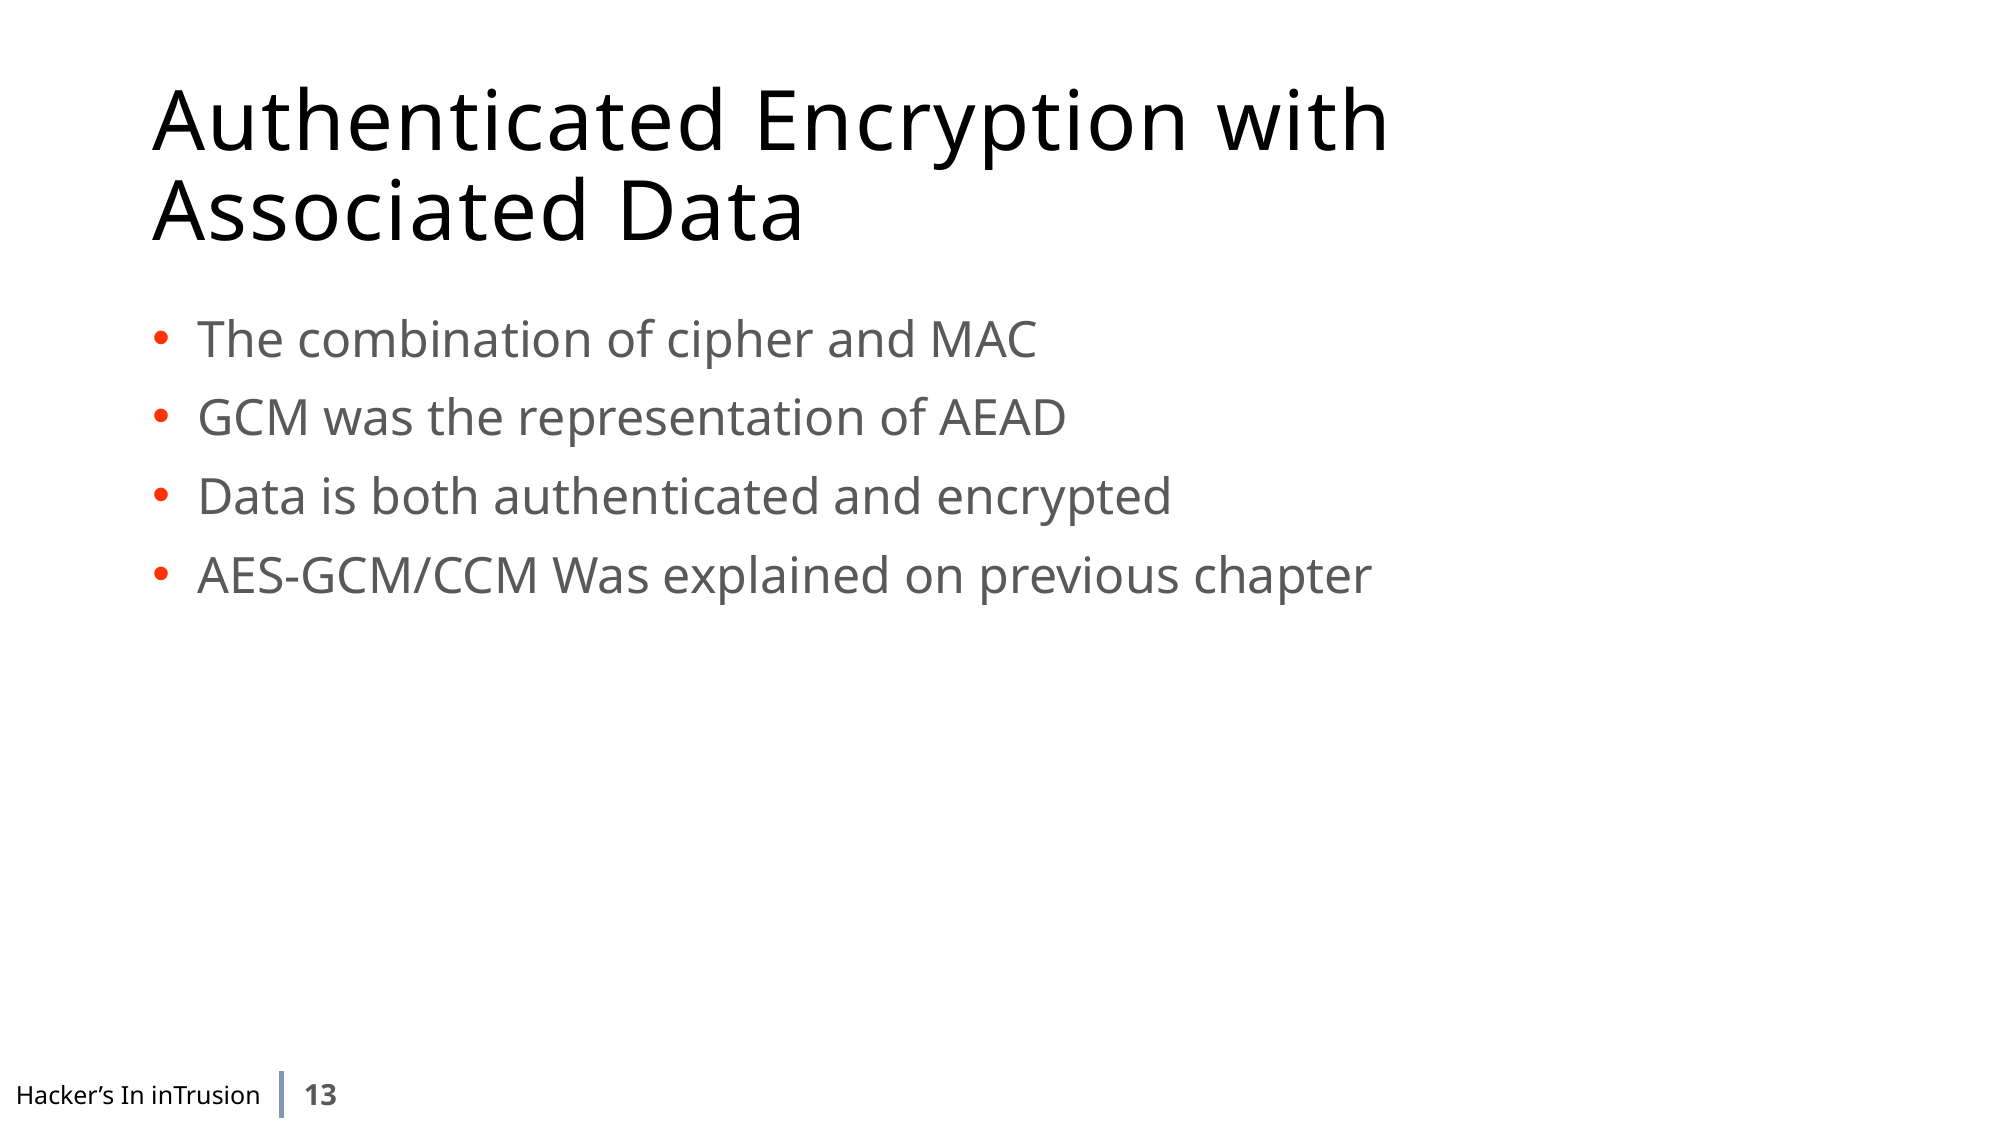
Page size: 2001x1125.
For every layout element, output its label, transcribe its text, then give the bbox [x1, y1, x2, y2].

list The combination of cipher and MAC GCM was the representation of AEAD Data is both authenticated and encrypted AES-GCM/CCM Was explained on previous chapter [137, 299, 1863, 1061]
title Authenticated Encryption with Associated Data [137, 59, 1863, 278]
